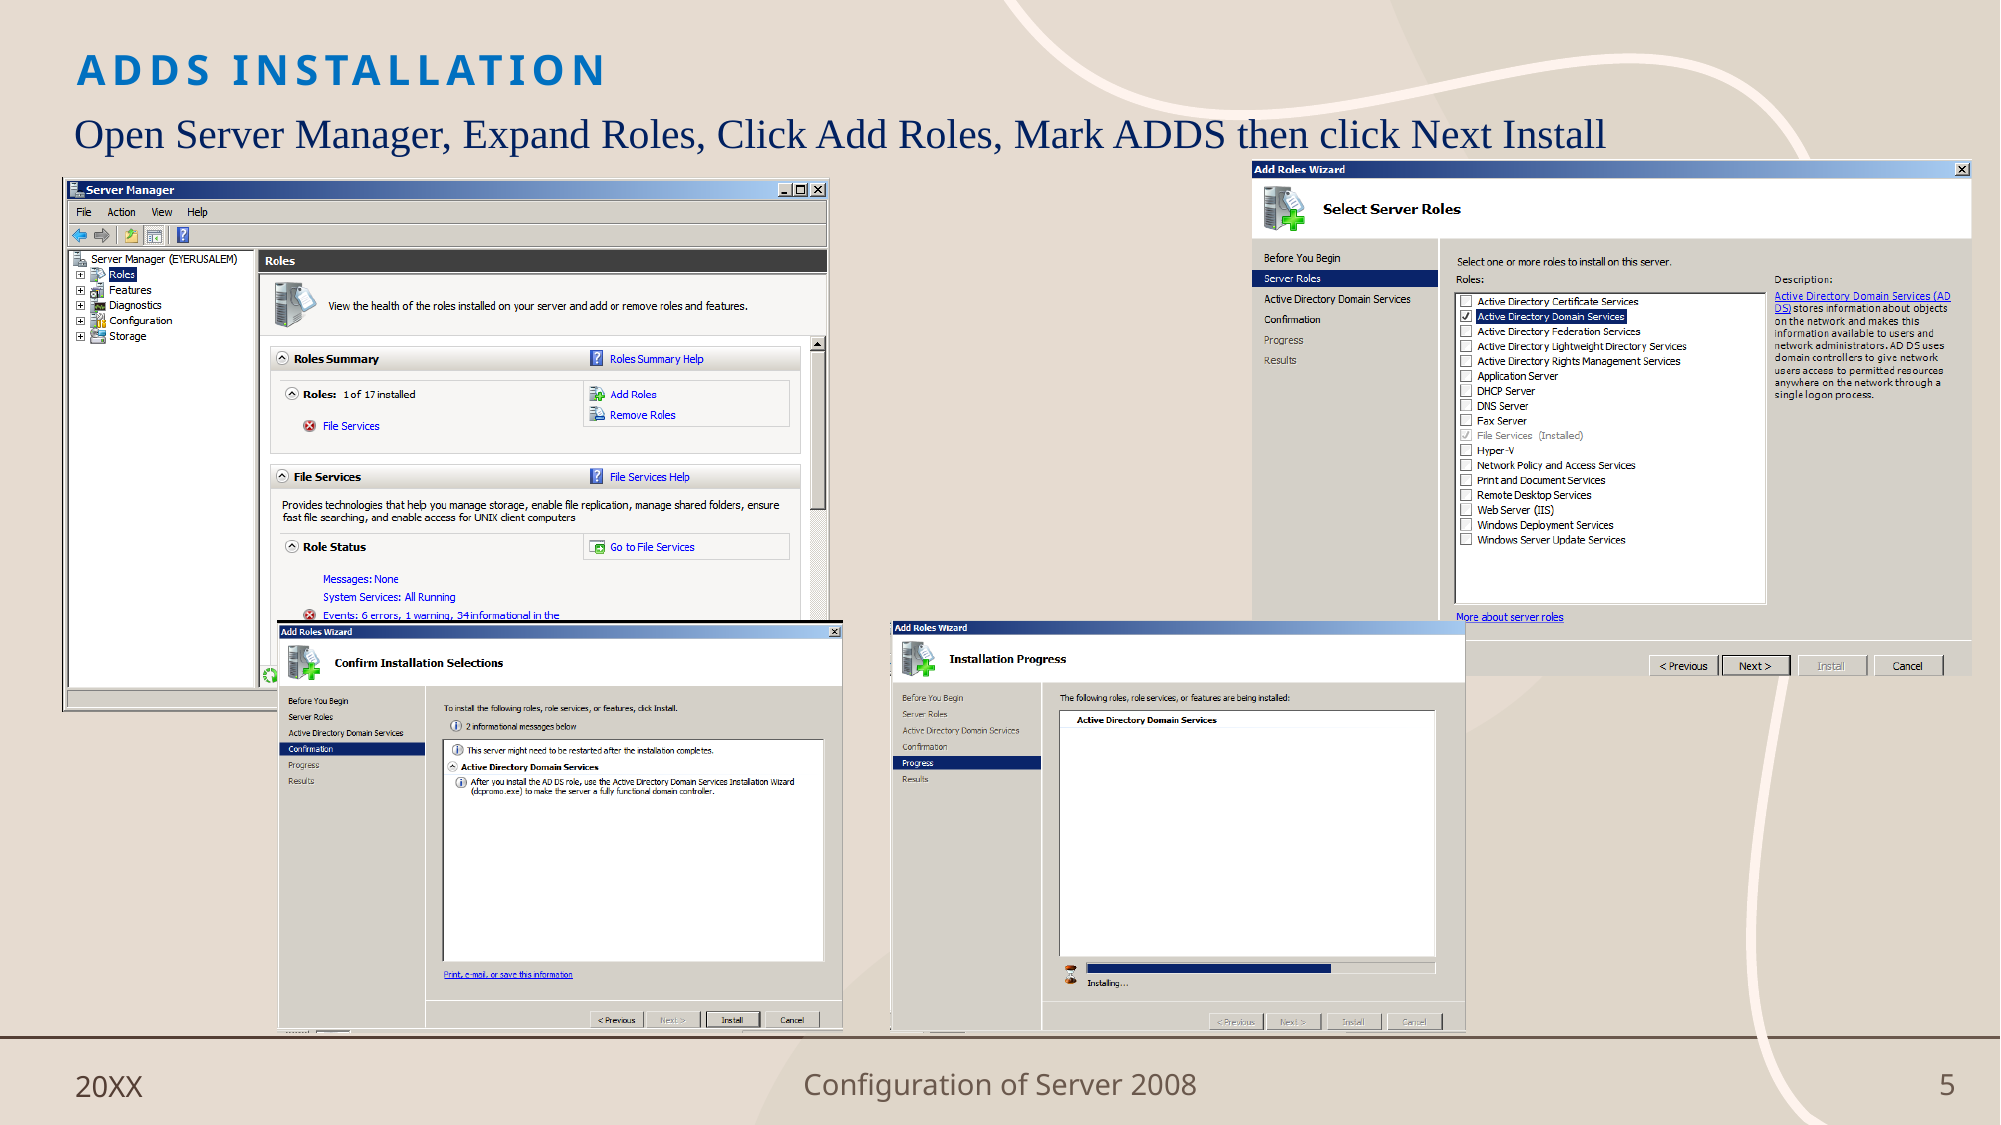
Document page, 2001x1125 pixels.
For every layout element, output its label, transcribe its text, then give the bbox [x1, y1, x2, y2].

picture [890, 159, 1972, 1033]
text_box Open Server Manager, Expand Roles, Click Add Roles, Mark ADDS then click Next Install [59, 105, 1941, 203]
slide_number 5 [1808, 1060, 1971, 1112]
text_box ADDS INSTALLATION [62, 36, 1064, 102]
picture [62, 177, 843, 1033]
slide_number 20XX [60, 1060, 222, 1112]
footer Configuration of Server 2008 [718, 1060, 1283, 1112]
